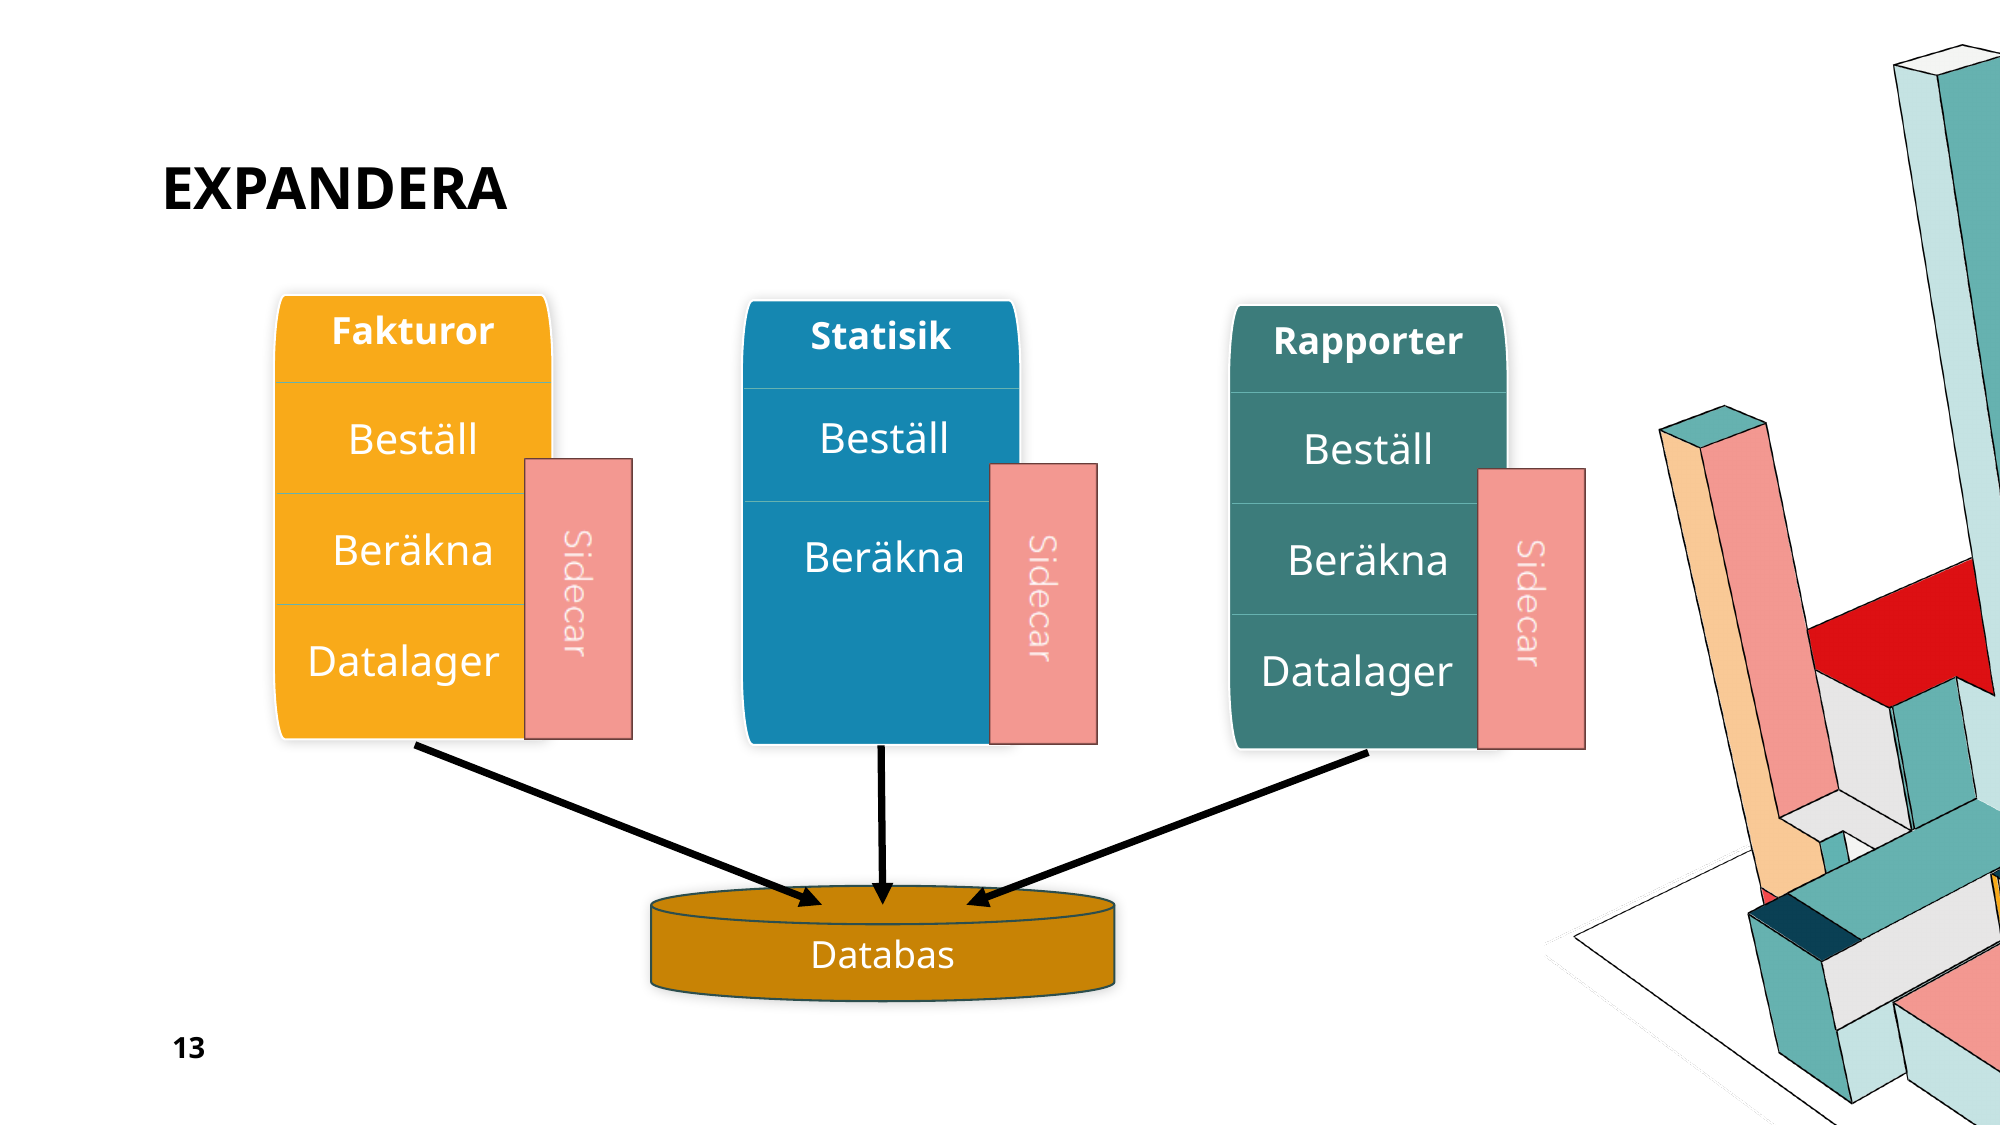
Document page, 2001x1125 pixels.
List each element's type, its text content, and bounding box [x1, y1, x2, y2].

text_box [273, 294, 822, 905]
slide_number 13 [157, 1019, 596, 1079]
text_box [741, 300, 1098, 905]
picture [1544, 43, 2000, 1125]
text_box Databas [650, 905, 1116, 1003]
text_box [1098, 304, 1586, 905]
title expandera [146, 11, 1508, 230]
